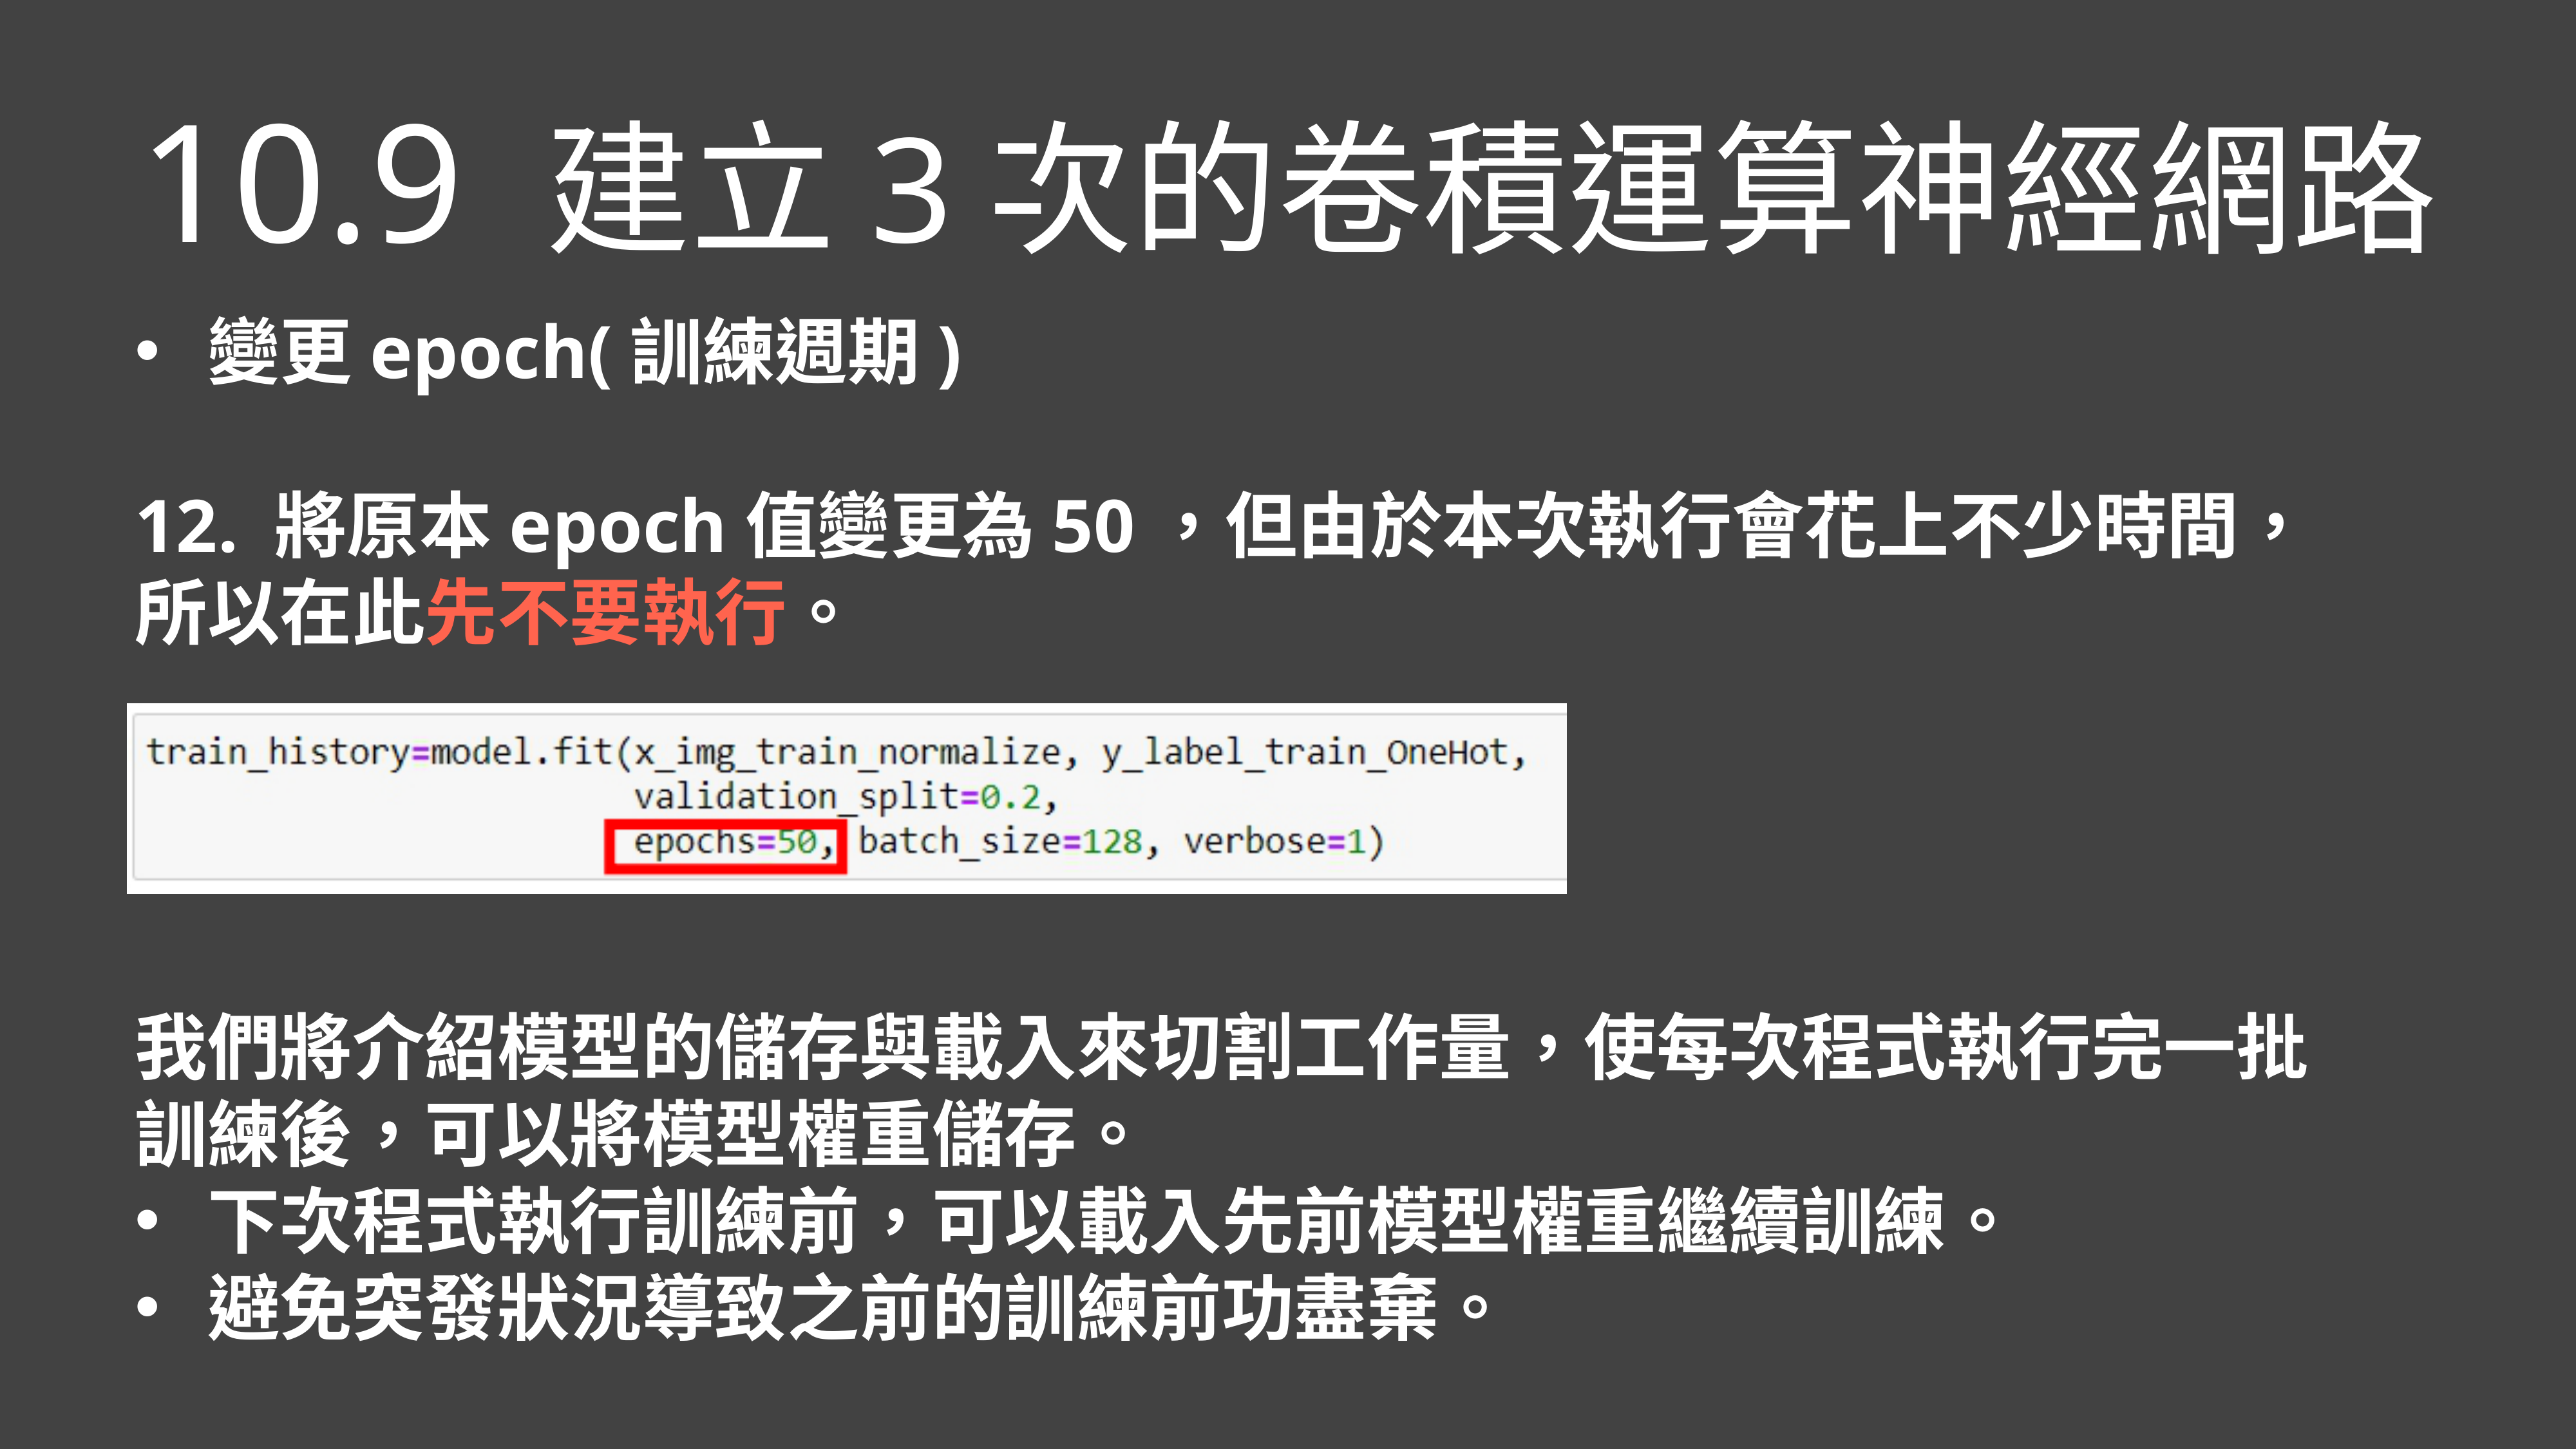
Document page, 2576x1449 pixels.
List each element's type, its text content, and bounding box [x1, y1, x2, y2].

picture [127, 703, 1567, 895]
title 10.9 建立3次的卷積運算神經網路 [127, 4, 2449, 350]
text_box 變更epoch(訓練週期) 12. 將原本epoch值變更為50，但由於本次執行會花上不少時間，所以在此先不要執行。 我們將介紹模型的儲存與載入來切割工作量，使每次程式執行完一批訓練後，可以將模型權重儲存。 下次程式執行訓練前，可以載入先前模型權重繼續訓練。 避免突發狀況導致之前的訓練前功盡棄。 [127, 298, 2376, 1358]
